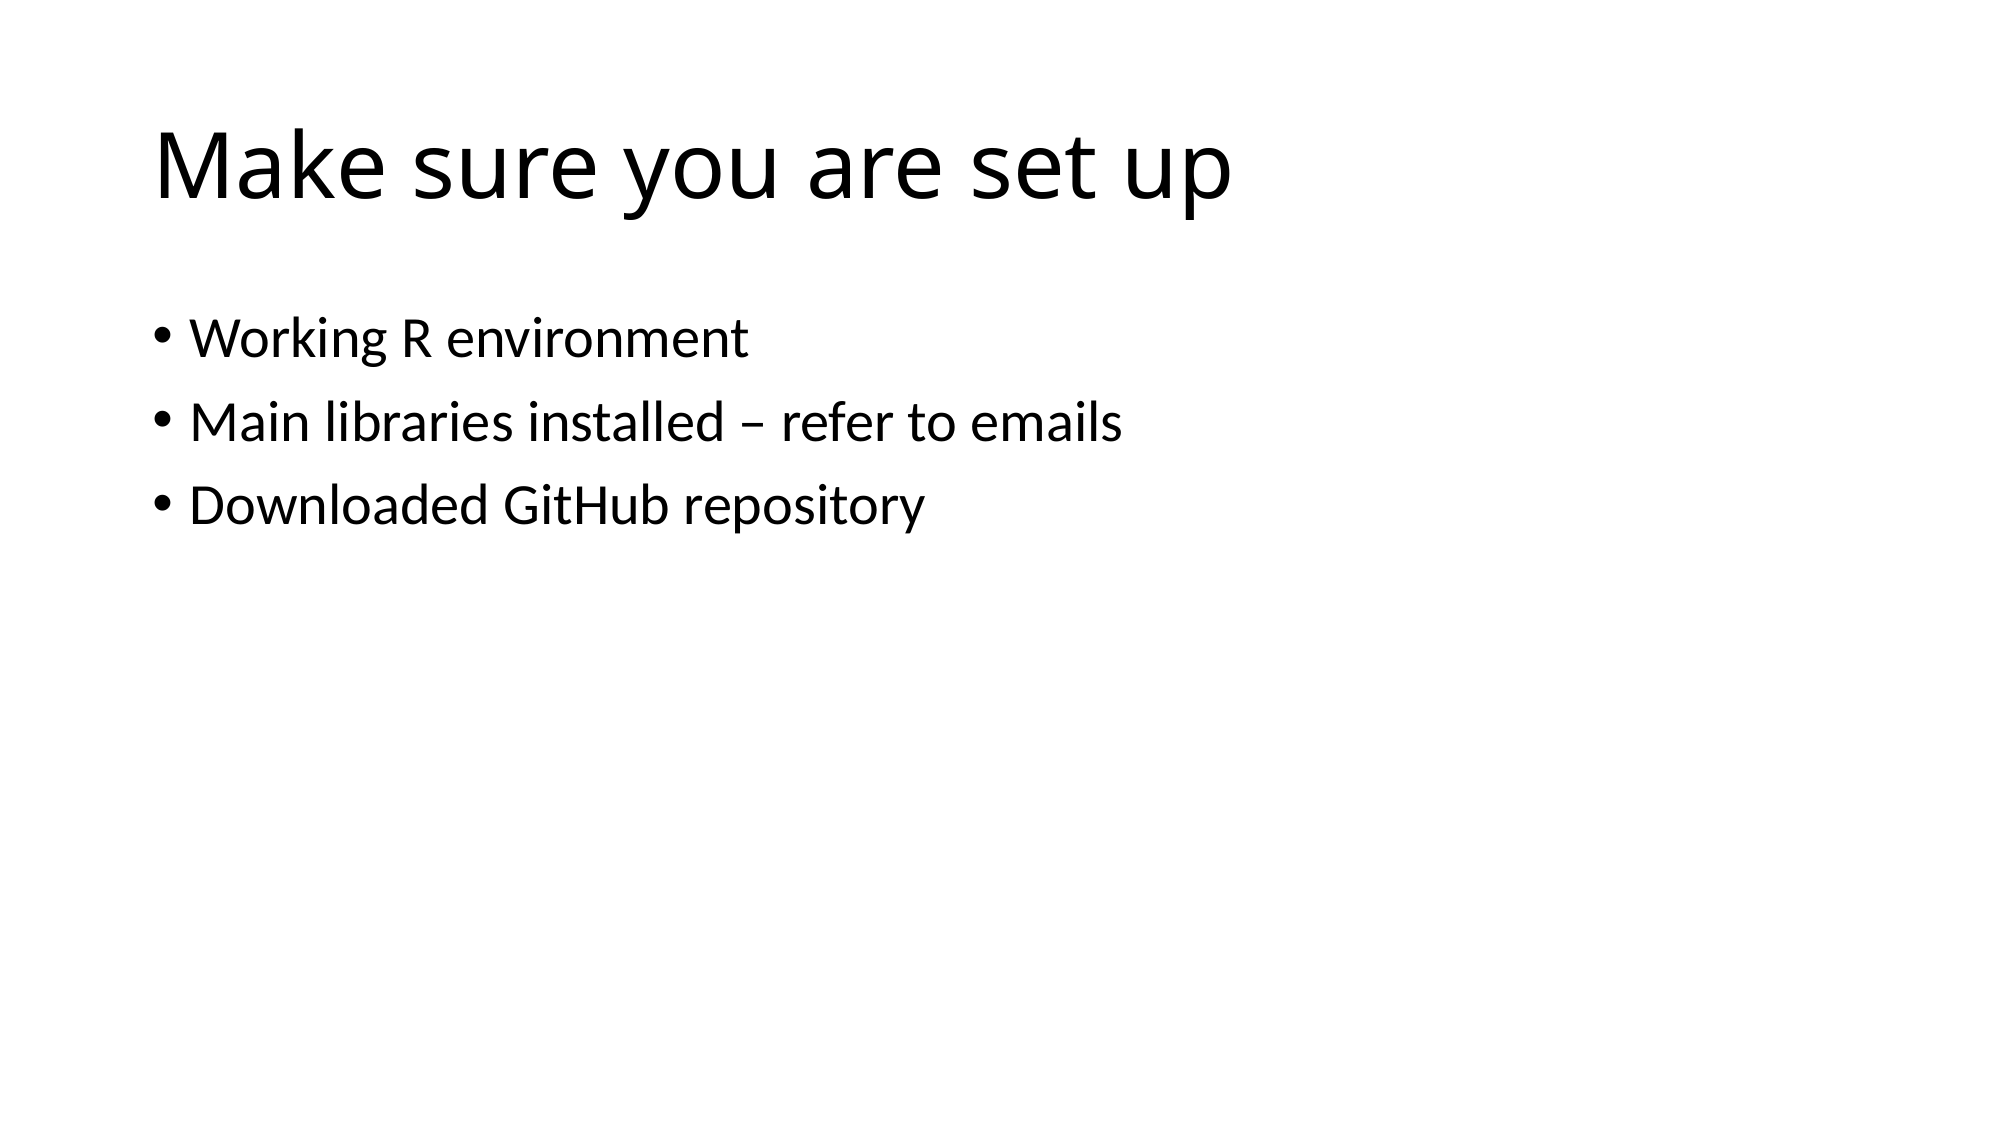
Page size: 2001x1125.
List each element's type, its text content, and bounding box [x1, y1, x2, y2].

title Make sure you are set up [137, 59, 1863, 278]
list Working R environment Main libraries installed – refer to emails Downloaded GitHub repository [137, 299, 1863, 1014]
